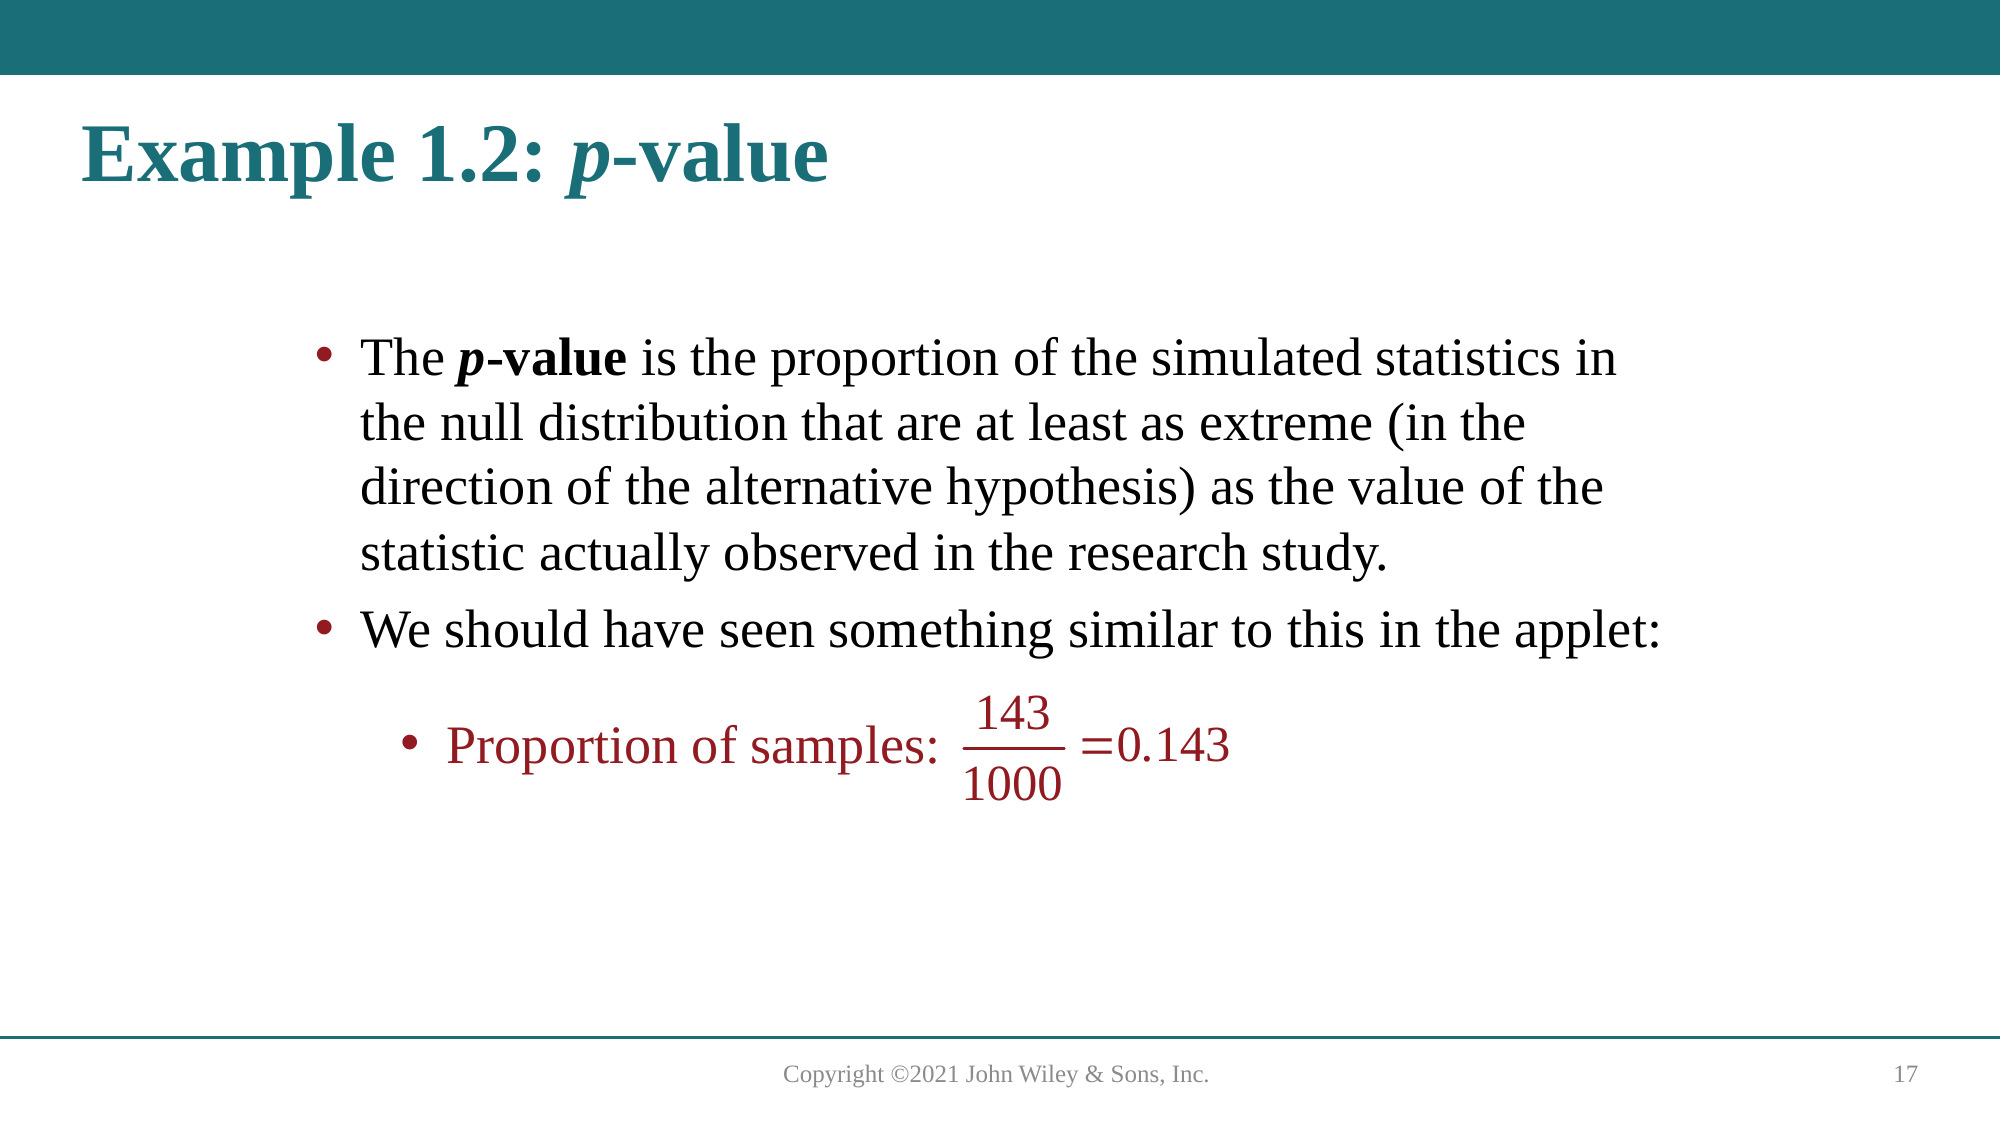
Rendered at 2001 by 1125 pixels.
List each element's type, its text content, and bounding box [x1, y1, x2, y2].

list The p-value is the proportion of the simulated statistics in the null distribution that are at least as extreme (in the direction of the alternative hypothesis) as the value of the statistic actually observed in the research study. We should have seen something similar to this in the applet: Proportion of samples: [300, 313, 1700, 819]
title Example 1.2: p-value [66, 101, 1934, 240]
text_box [960, 686, 1232, 807]
